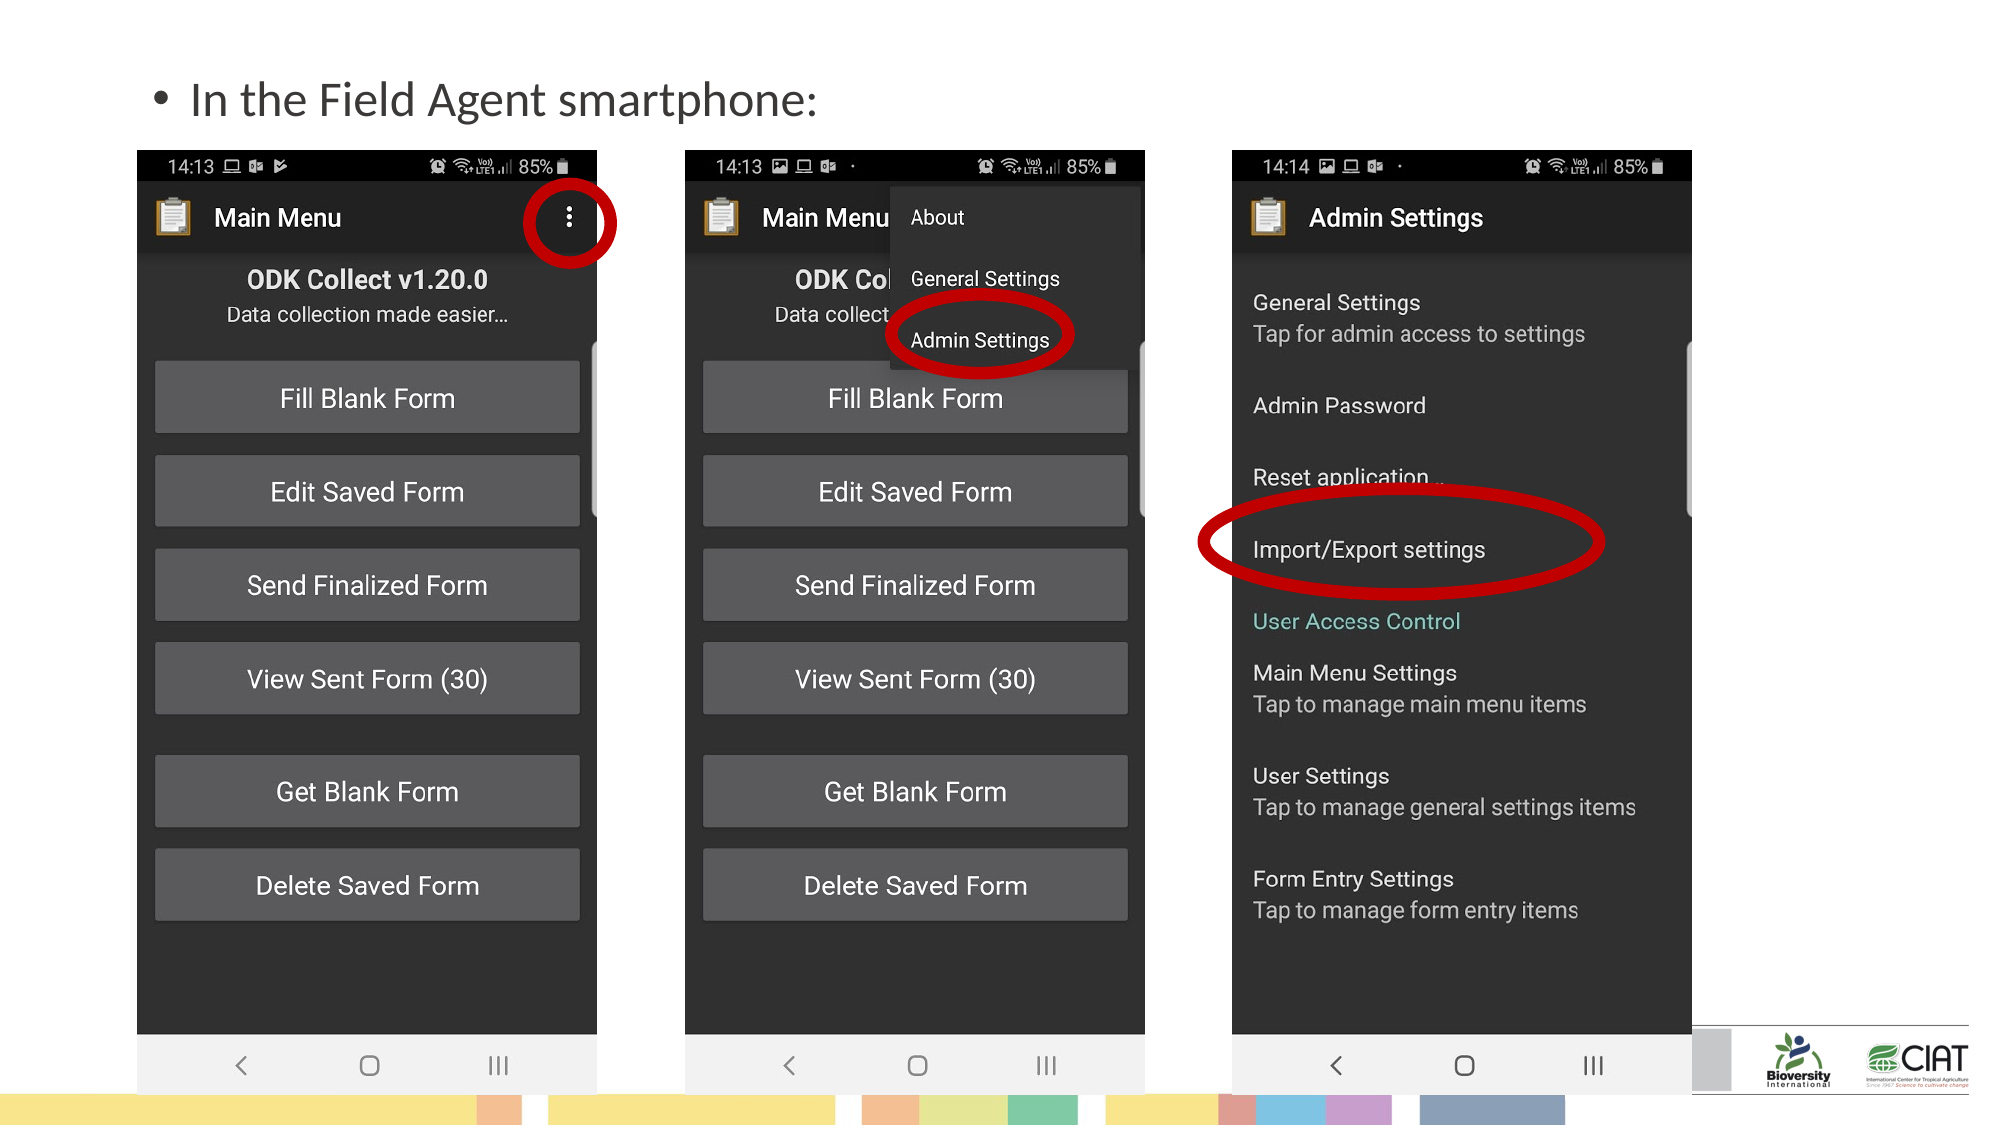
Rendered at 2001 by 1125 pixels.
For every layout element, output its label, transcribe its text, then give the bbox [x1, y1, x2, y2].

picture [0, 0, 2000, 1125]
text_box In the Field Agent smartphone: [137, 66, 1863, 270]
text_box [1201, 514, 1227, 569]
text_box [601, 194, 613, 252]
